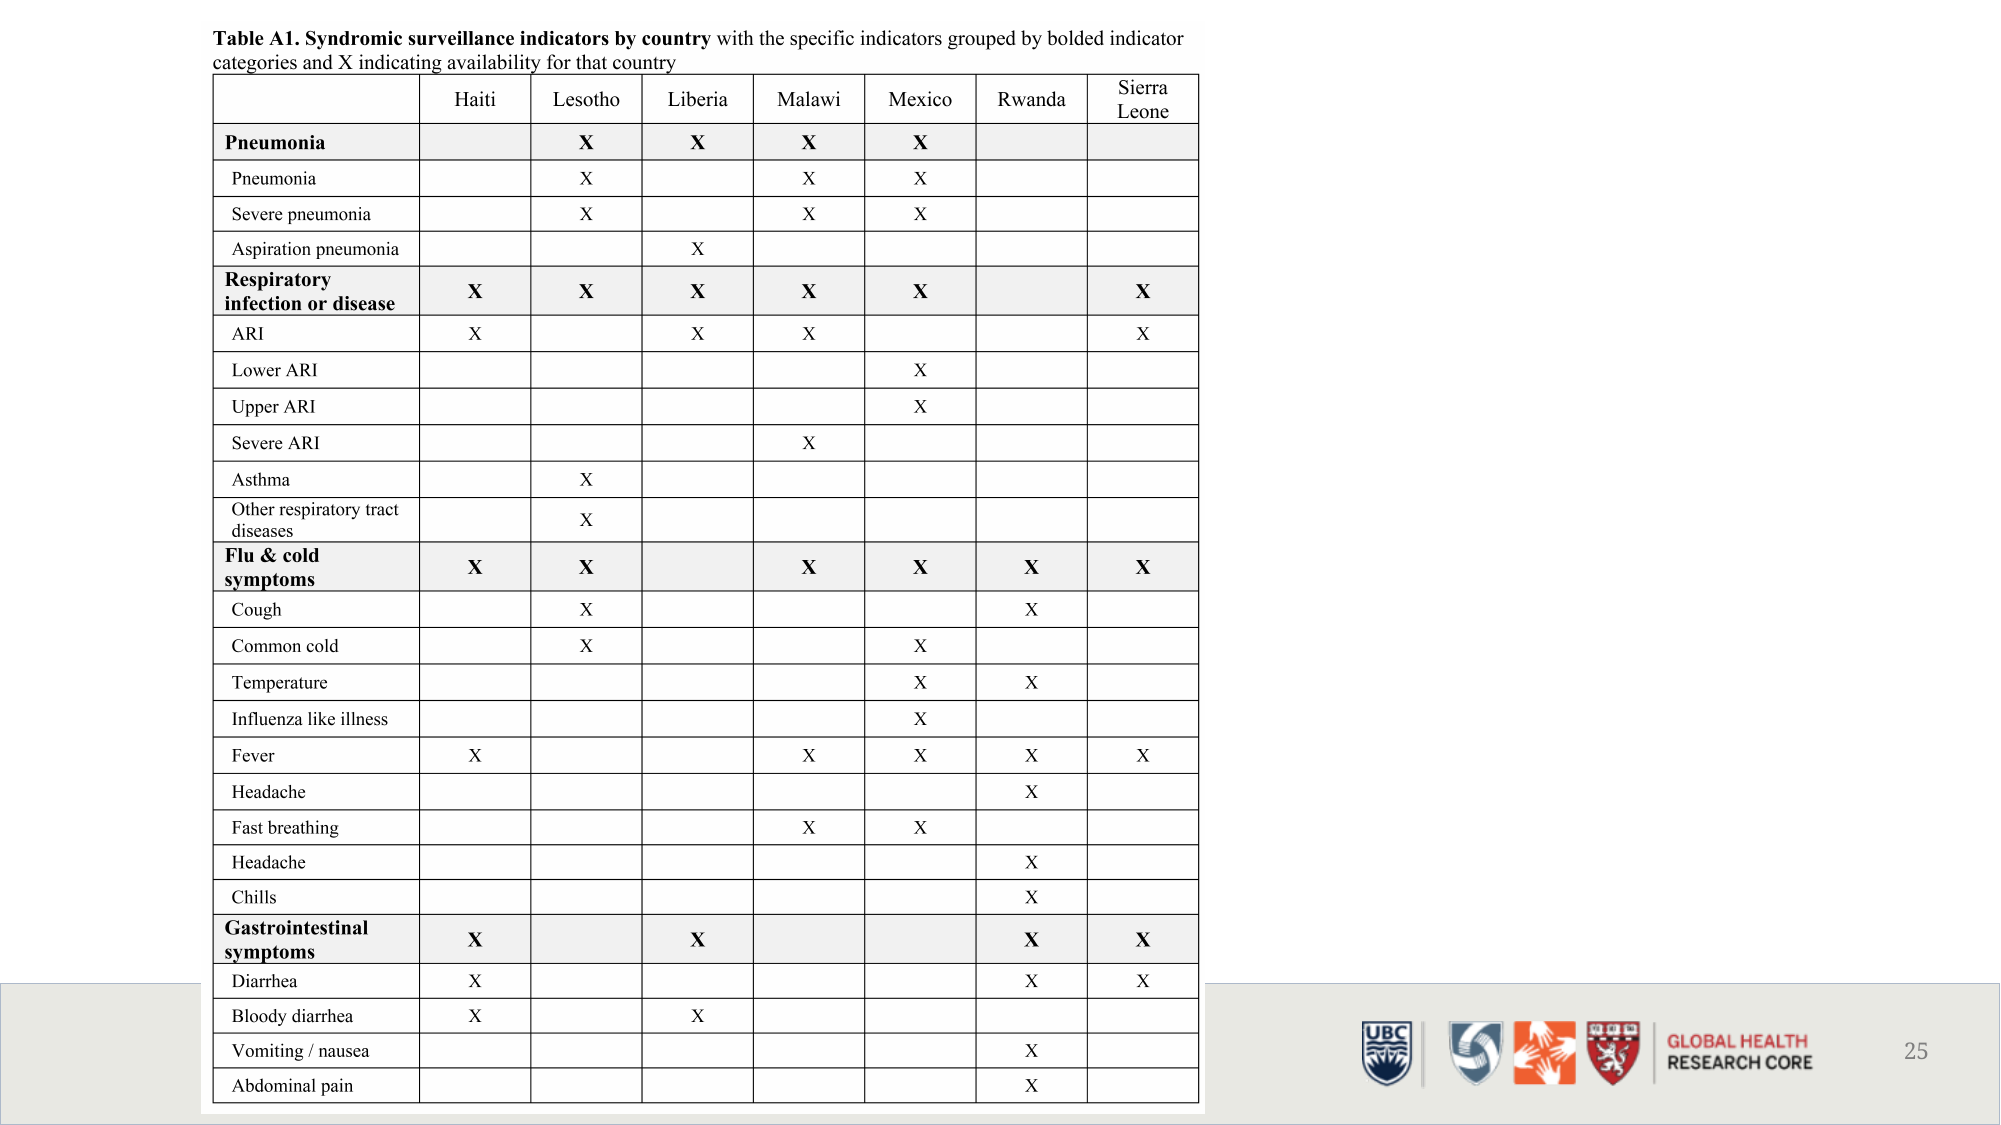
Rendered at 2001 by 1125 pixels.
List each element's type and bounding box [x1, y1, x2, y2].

picture [1362, 1021, 1859, 1114]
picture [201, 21, 1205, 1114]
